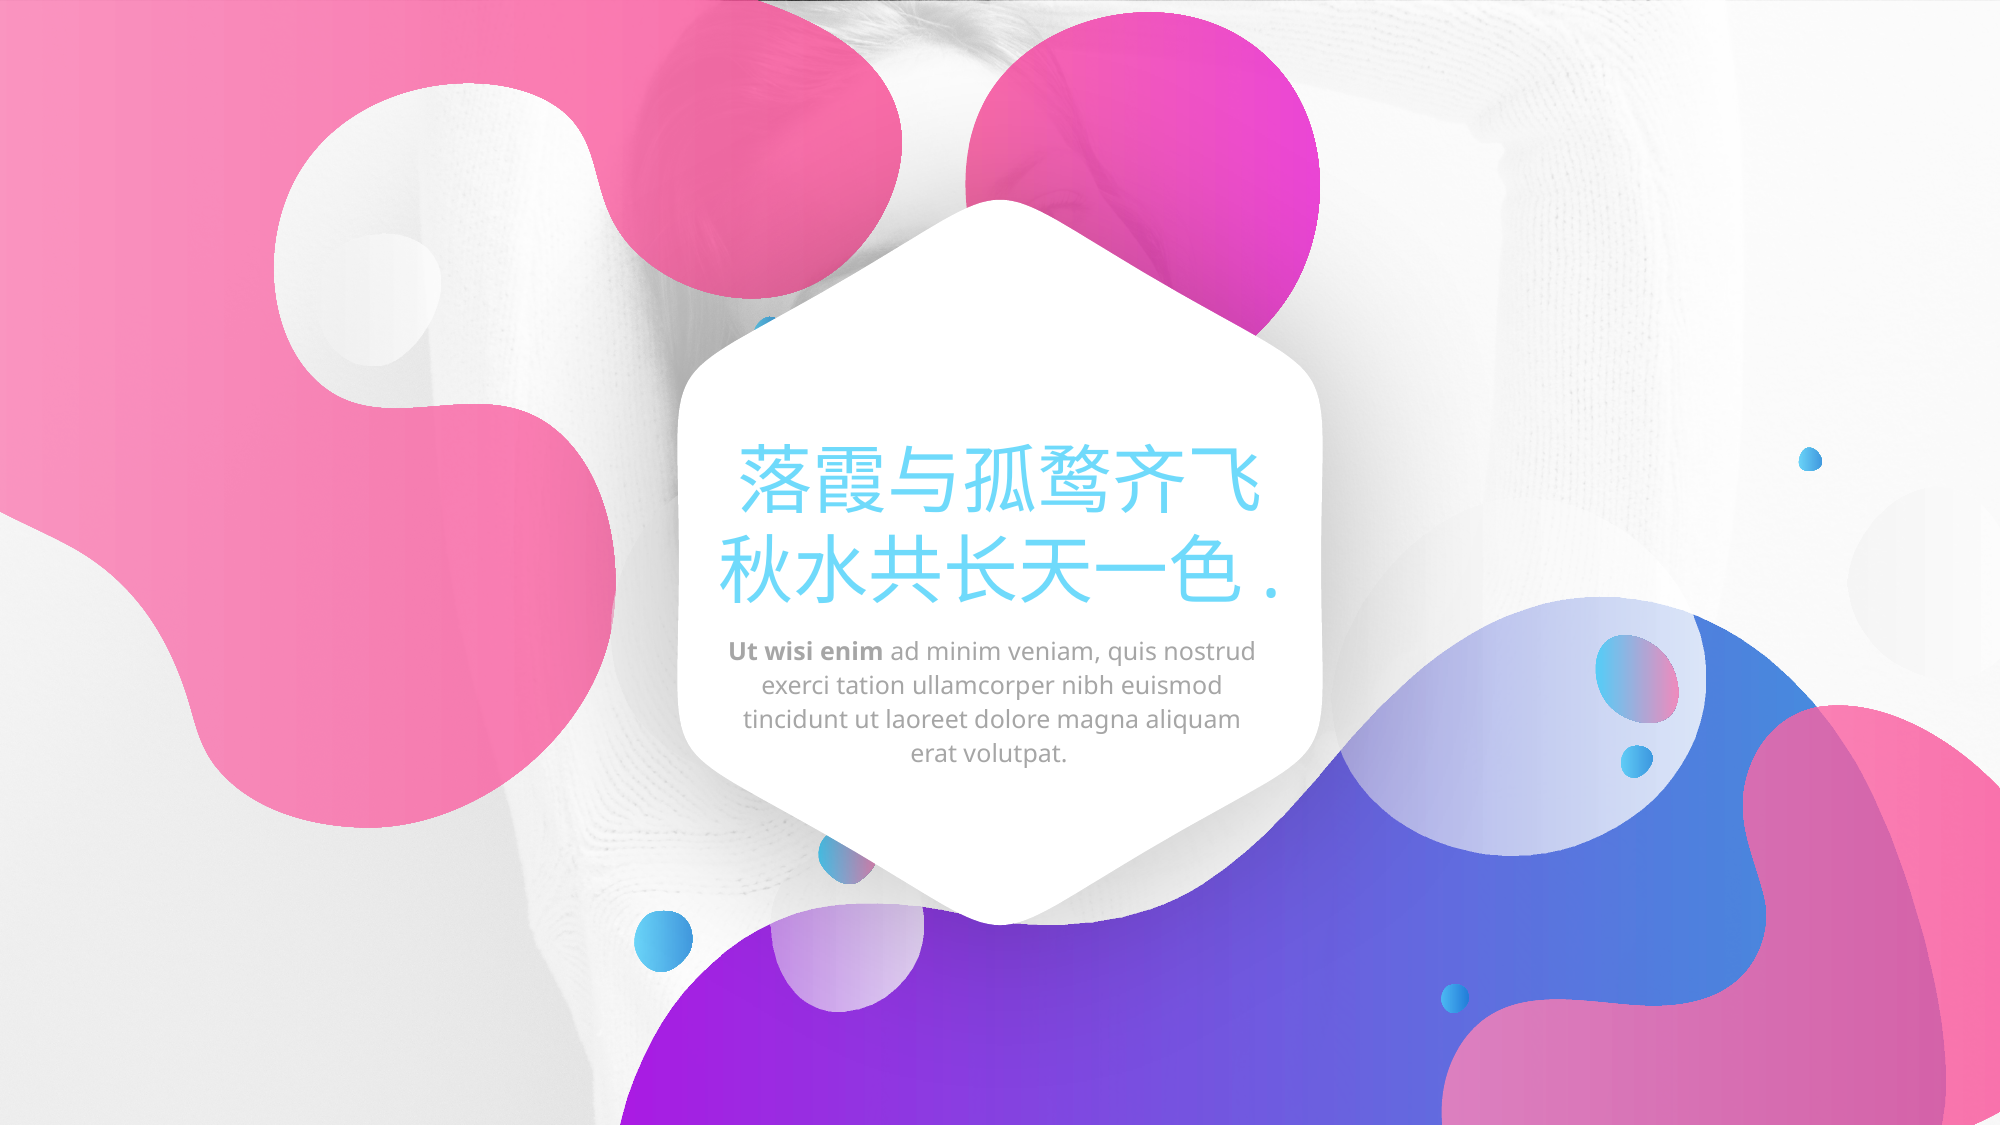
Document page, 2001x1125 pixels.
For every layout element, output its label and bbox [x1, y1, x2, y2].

picture [0, 0, 2000, 1125]
text_box [668, 199, 1332, 926]
